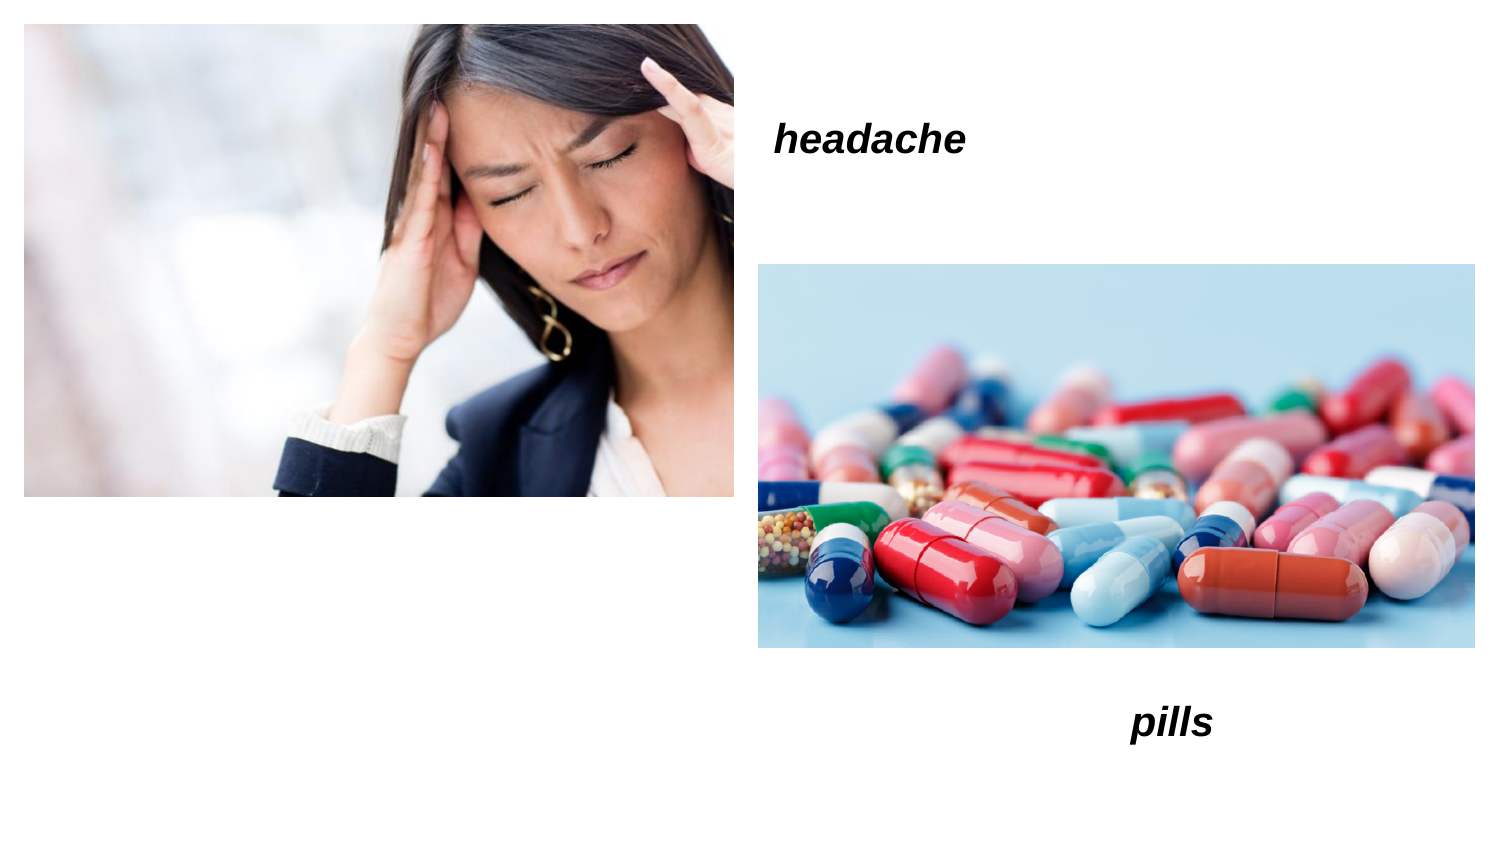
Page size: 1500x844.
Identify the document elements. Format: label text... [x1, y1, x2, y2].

picture [24, 24, 734, 497]
text_box headache [758, 96, 991, 190]
picture [758, 264, 1476, 649]
text_box pills [1115, 679, 1348, 773]
